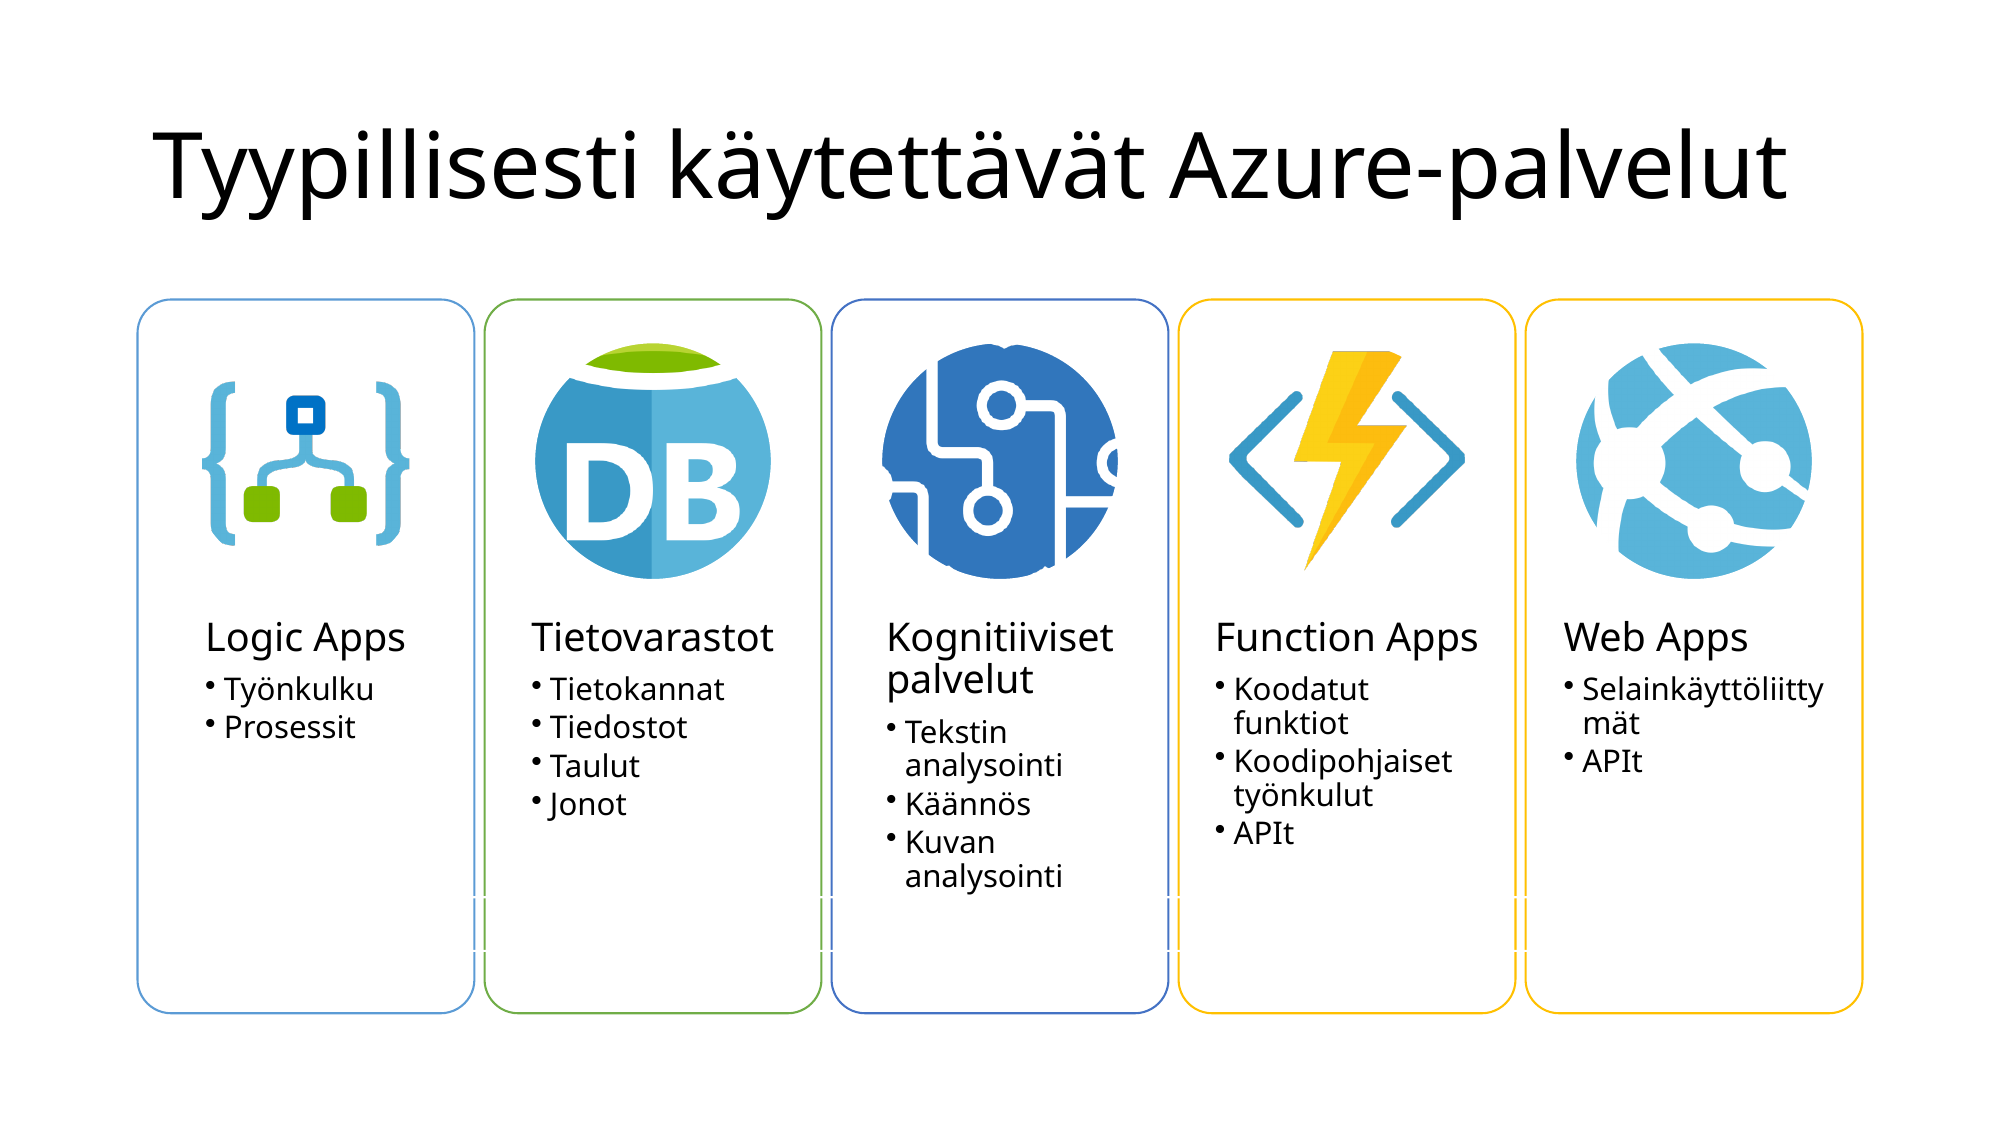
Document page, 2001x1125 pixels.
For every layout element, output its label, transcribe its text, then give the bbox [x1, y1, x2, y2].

title Tyypillisesti käytettävät Azure-palvelut [137, 59, 1863, 278]
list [137, 299, 1863, 1014]
